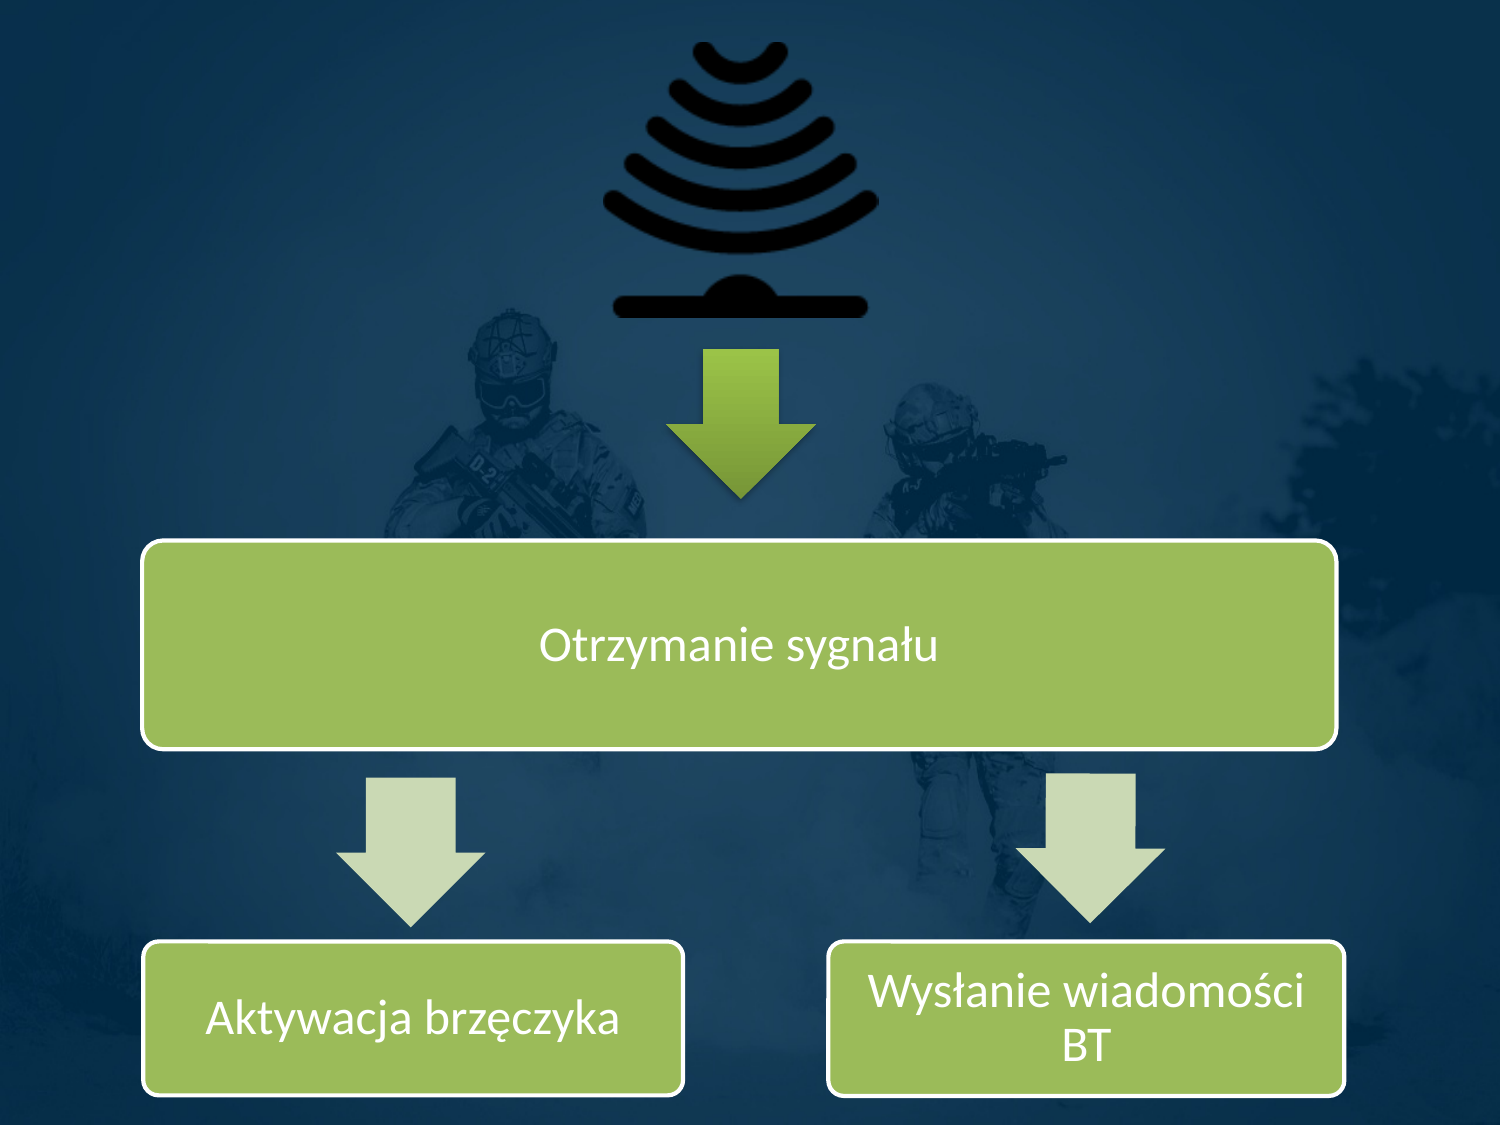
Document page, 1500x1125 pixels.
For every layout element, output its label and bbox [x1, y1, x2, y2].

text_box [603, 42, 879, 500]
text_box [142, 941, 1345, 1097]
text_box [335, 772, 1166, 928]
picture [0, 0, 1500, 1125]
text_box [141, 540, 1337, 750]
